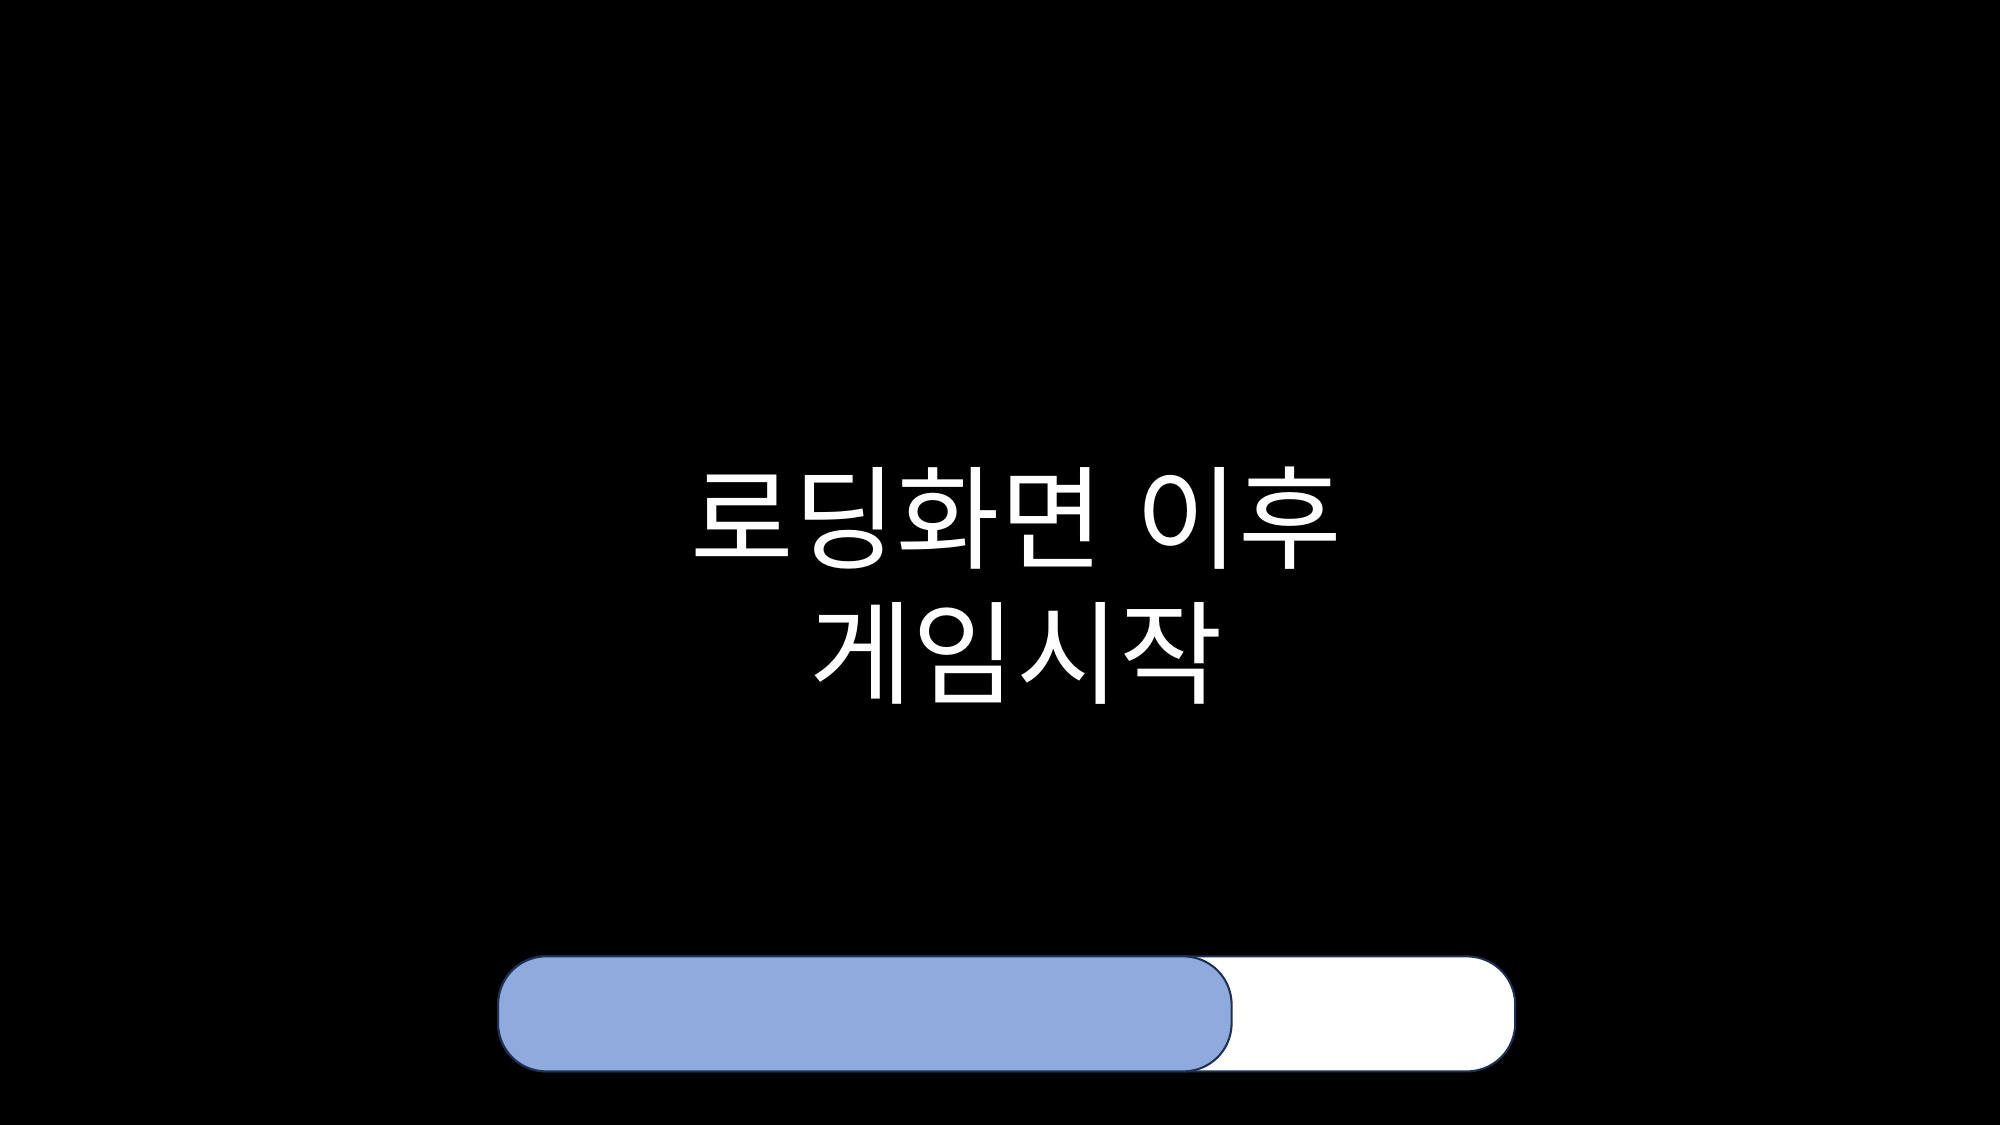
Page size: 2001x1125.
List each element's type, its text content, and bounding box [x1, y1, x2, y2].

text_box 로딩화면 이후 게임시작 [595, 440, 1438, 726]
text_box [1190, 955, 1517, 1073]
text_box [497, 955, 1233, 1073]
text_box [62, 46, 1971, 1072]
